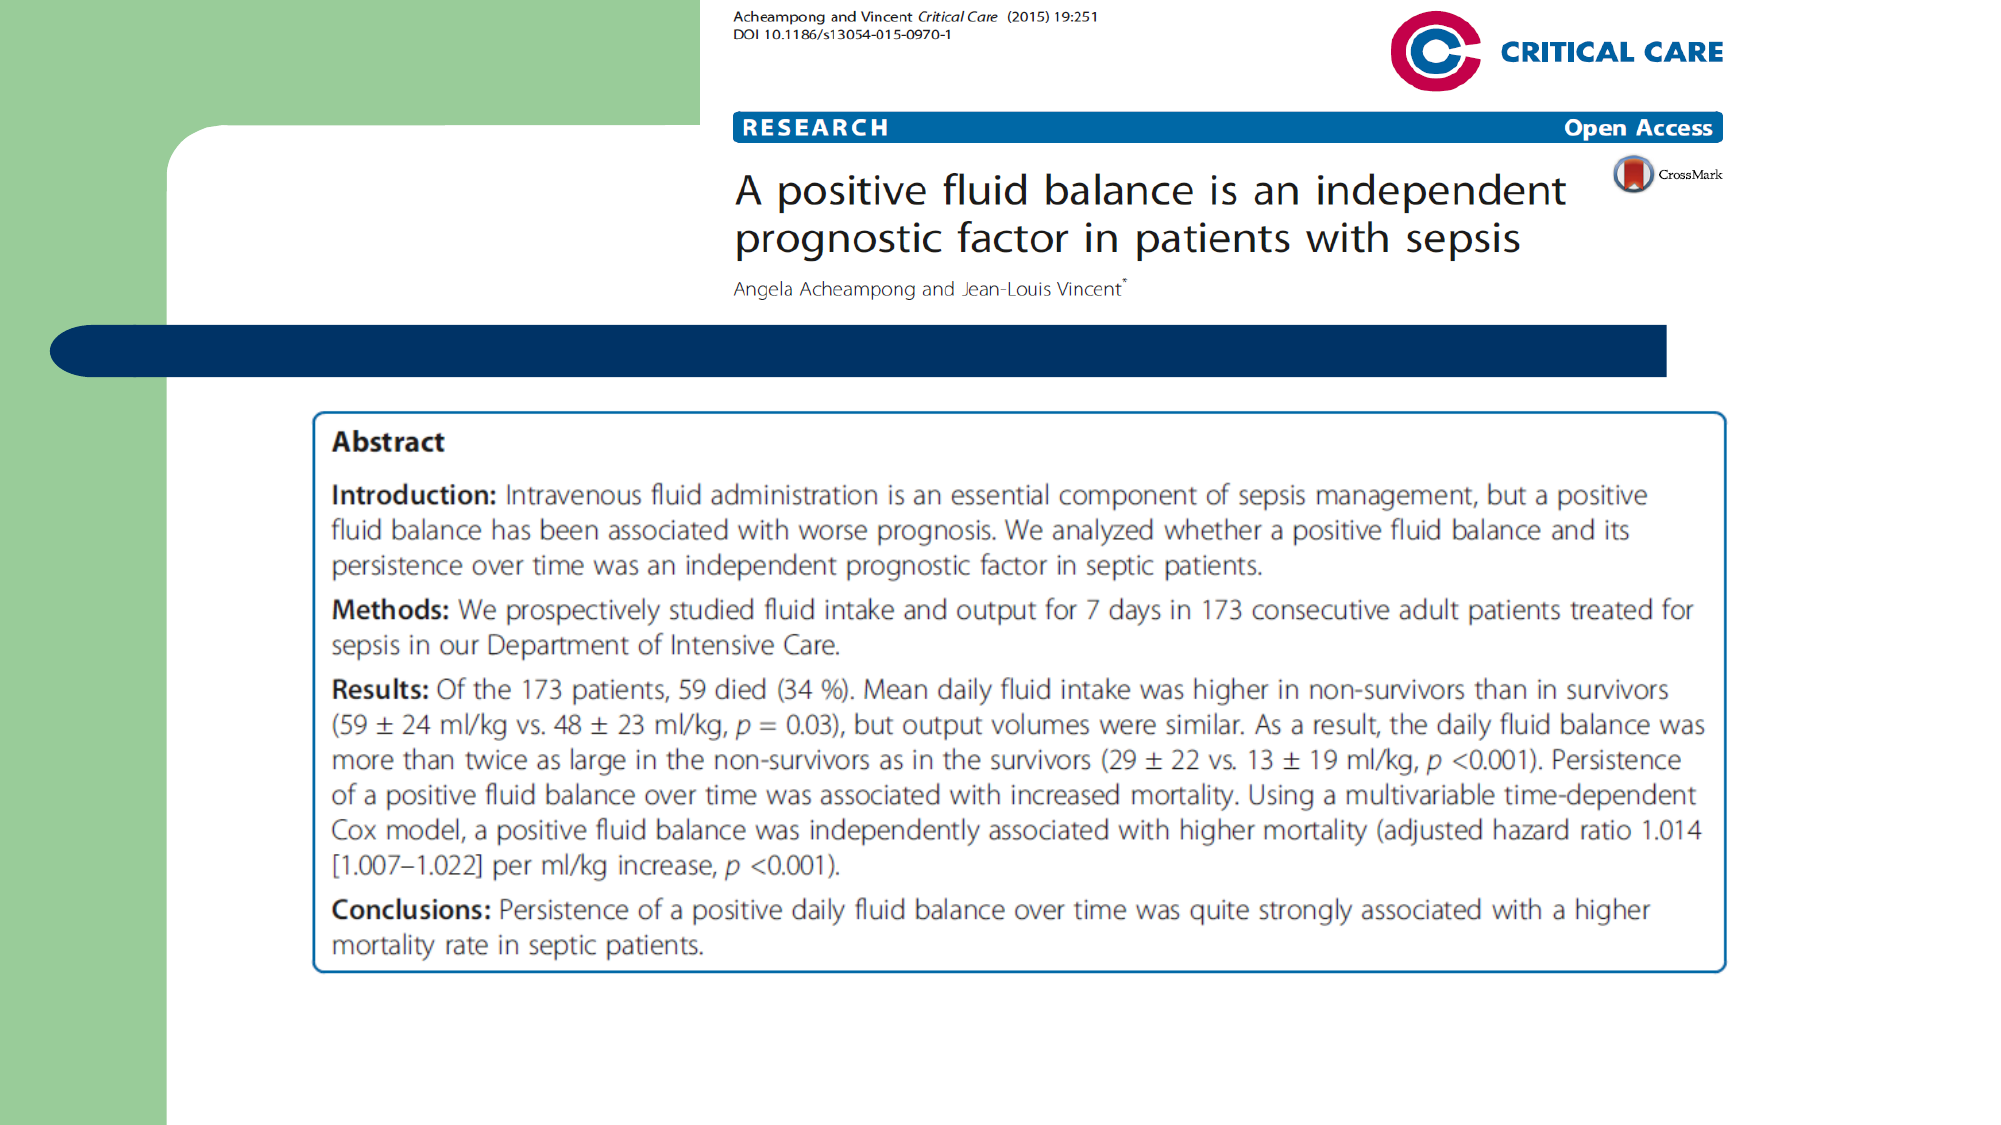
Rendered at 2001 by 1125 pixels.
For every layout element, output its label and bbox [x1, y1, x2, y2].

picture [700, 0, 1770, 319]
list [256, 387, 1793, 999]
